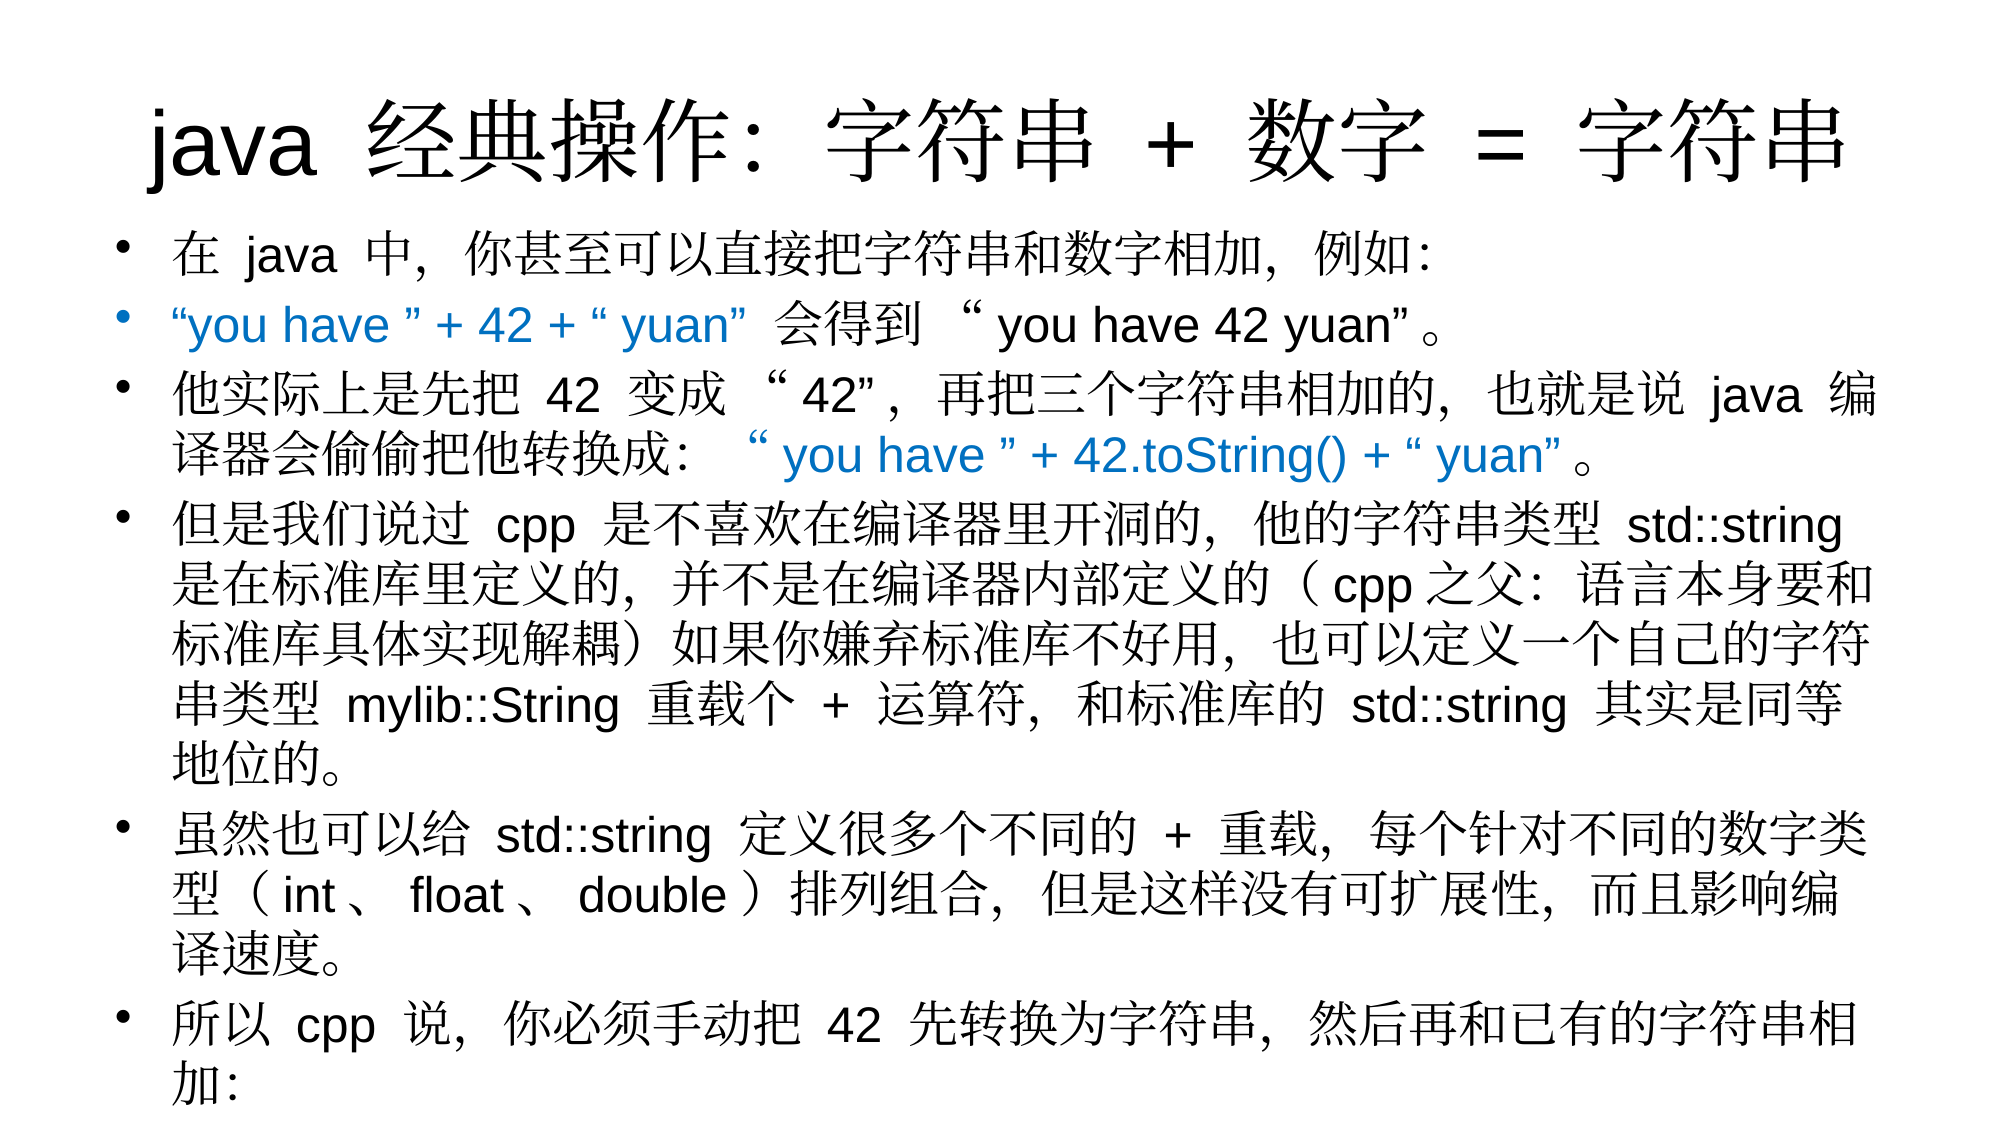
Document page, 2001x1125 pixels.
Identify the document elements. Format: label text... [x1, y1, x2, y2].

title java 经典操作：字符串 + 数字 = 字符串 [99, 44, 1901, 214]
list 在 java 中，你甚至可以直接把字符串和数字相加，例如： “you have ” + 42 + “ yuan” 会得到 “you have 42 yuan”。 他实际上是先把 42 变成 “42”，再把三个字符串相加的，也就是说 java 编译器会偷偷把他转换成：“you have ” + 42.toString() + “ yuan”。 但是我们说过 cpp 是不喜欢在编译器里开洞的，他的字符串类型 std::string 是在标准库里定义的，并不是在编译器内部定义的（cpp之父：语言本身要和标准库具体实现解耦）如果你嫌弃标准库不好用，也可以定义一个自己的字符串类型 mylib::String 重载个 + 运算符，和标准库的 std::string 其实是同等地位的。 虽然也可以给 std::string 定义很多个不同的 + 重载，每个针对不同的数字类型（int、float、double）排列组合，但是这样没有可扩展性，而且影响编译速度。 所以 cpp 说，你必须手动把 42 先转换为字符串，然后再和已有的字符串相加： “you have ” + std::to_string(42) + “ yuan” [99, 214, 1901, 1053]
